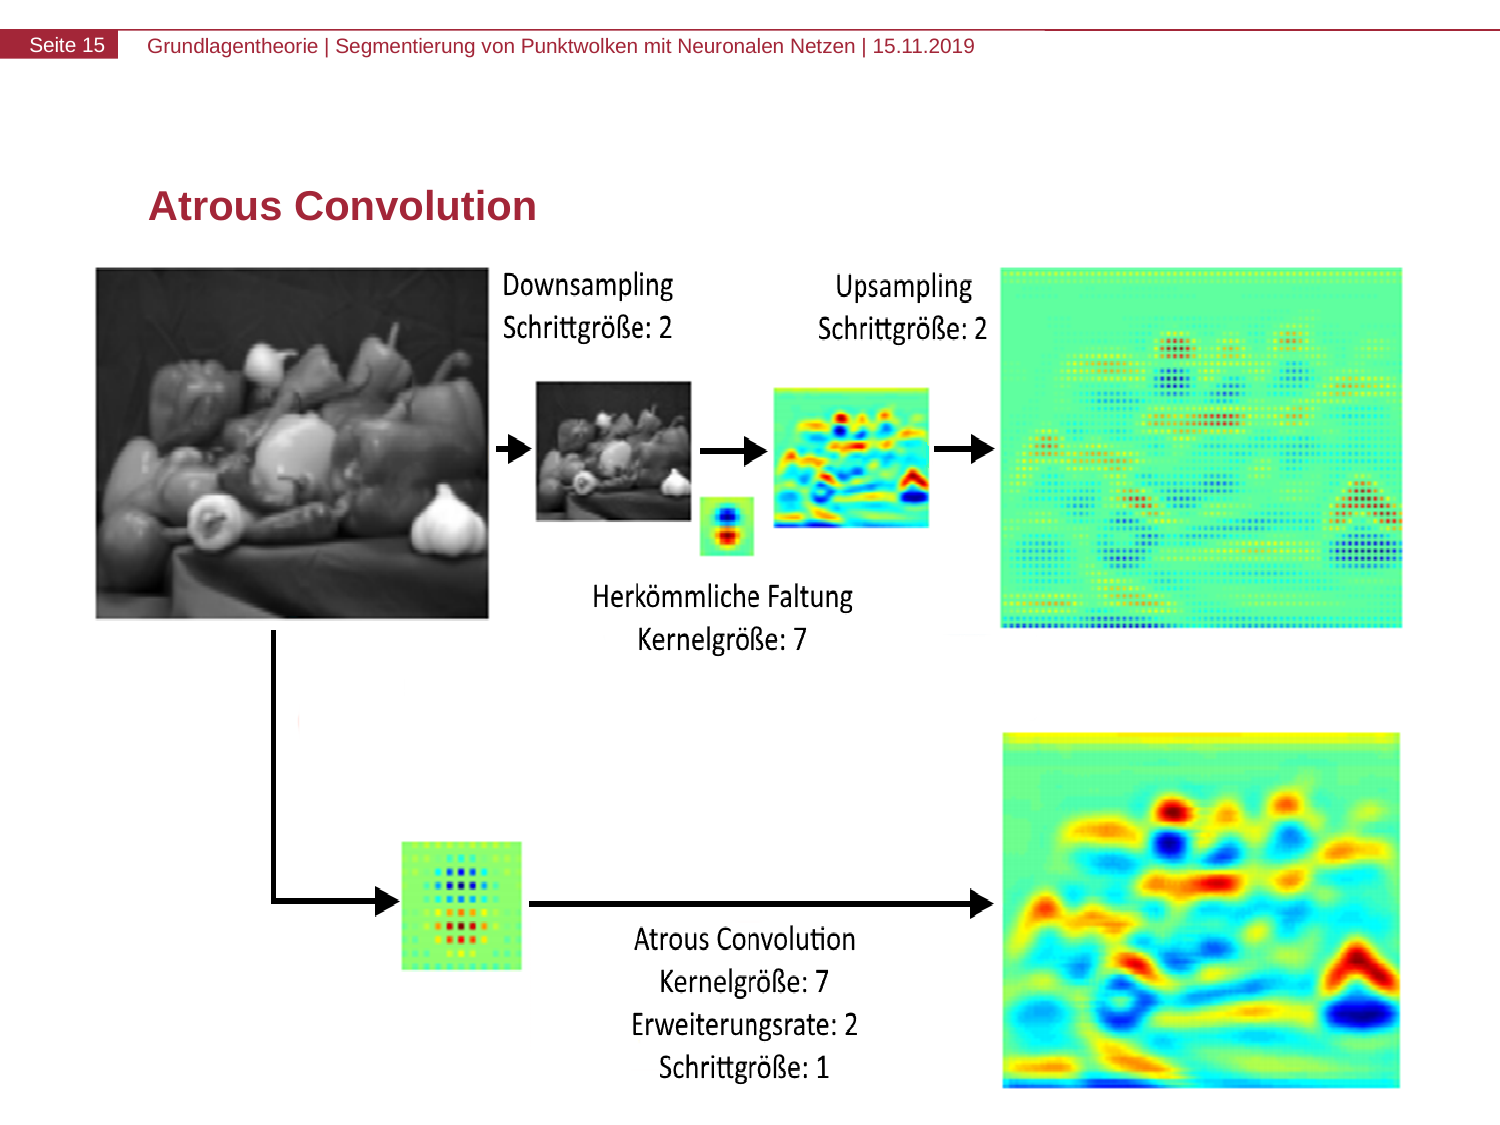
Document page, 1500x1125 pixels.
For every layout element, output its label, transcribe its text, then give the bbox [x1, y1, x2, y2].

picture [74, 231, 1426, 1125]
title Atrous Convolution [132, 149, 1413, 230]
